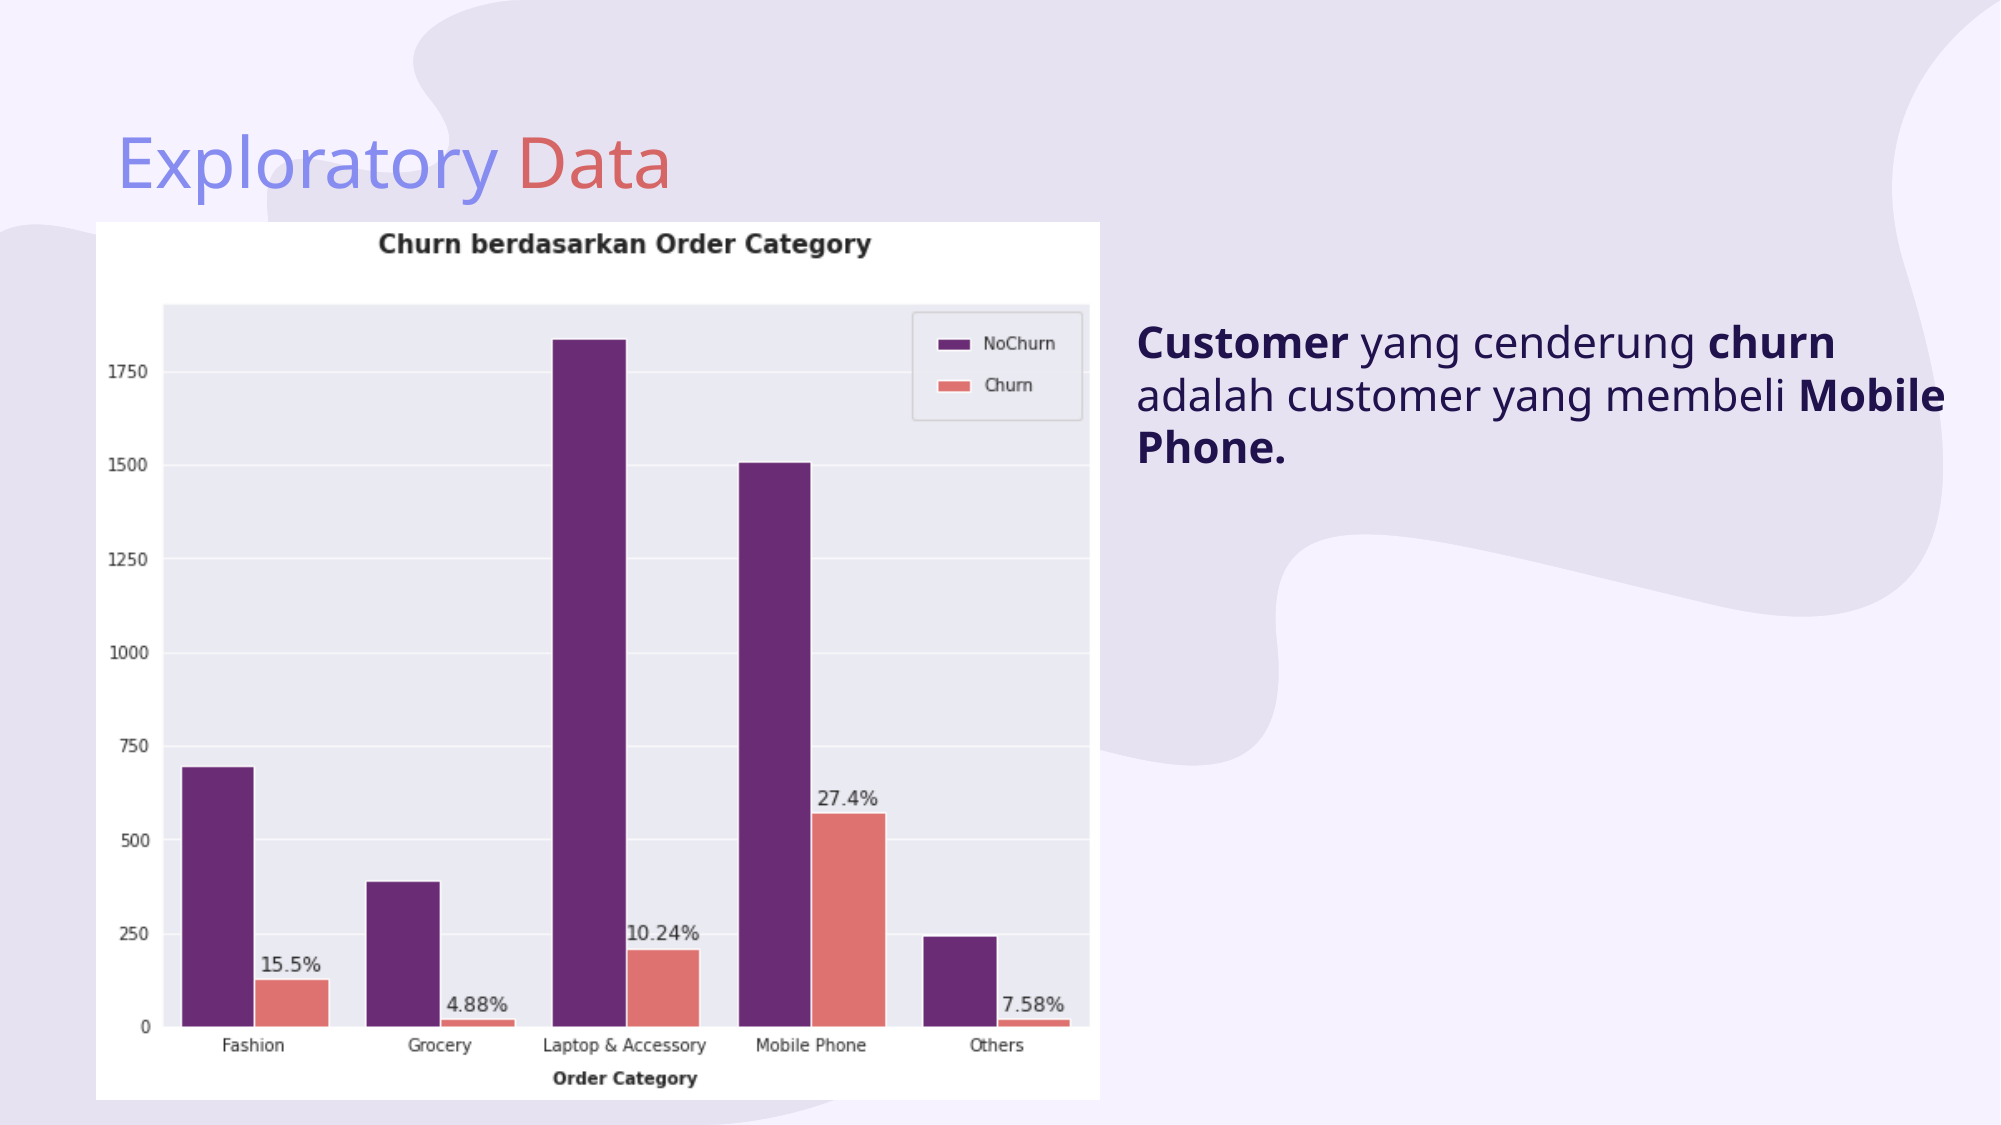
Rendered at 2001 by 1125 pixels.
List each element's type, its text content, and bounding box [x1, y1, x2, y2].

text_box Exploratory Data [96, 97, 1932, 223]
text_box Customer yang cenderung churn adalah customer yang membeli Mobile Phone. [1121, 299, 1984, 488]
picture [95, 222, 1100, 1101]
